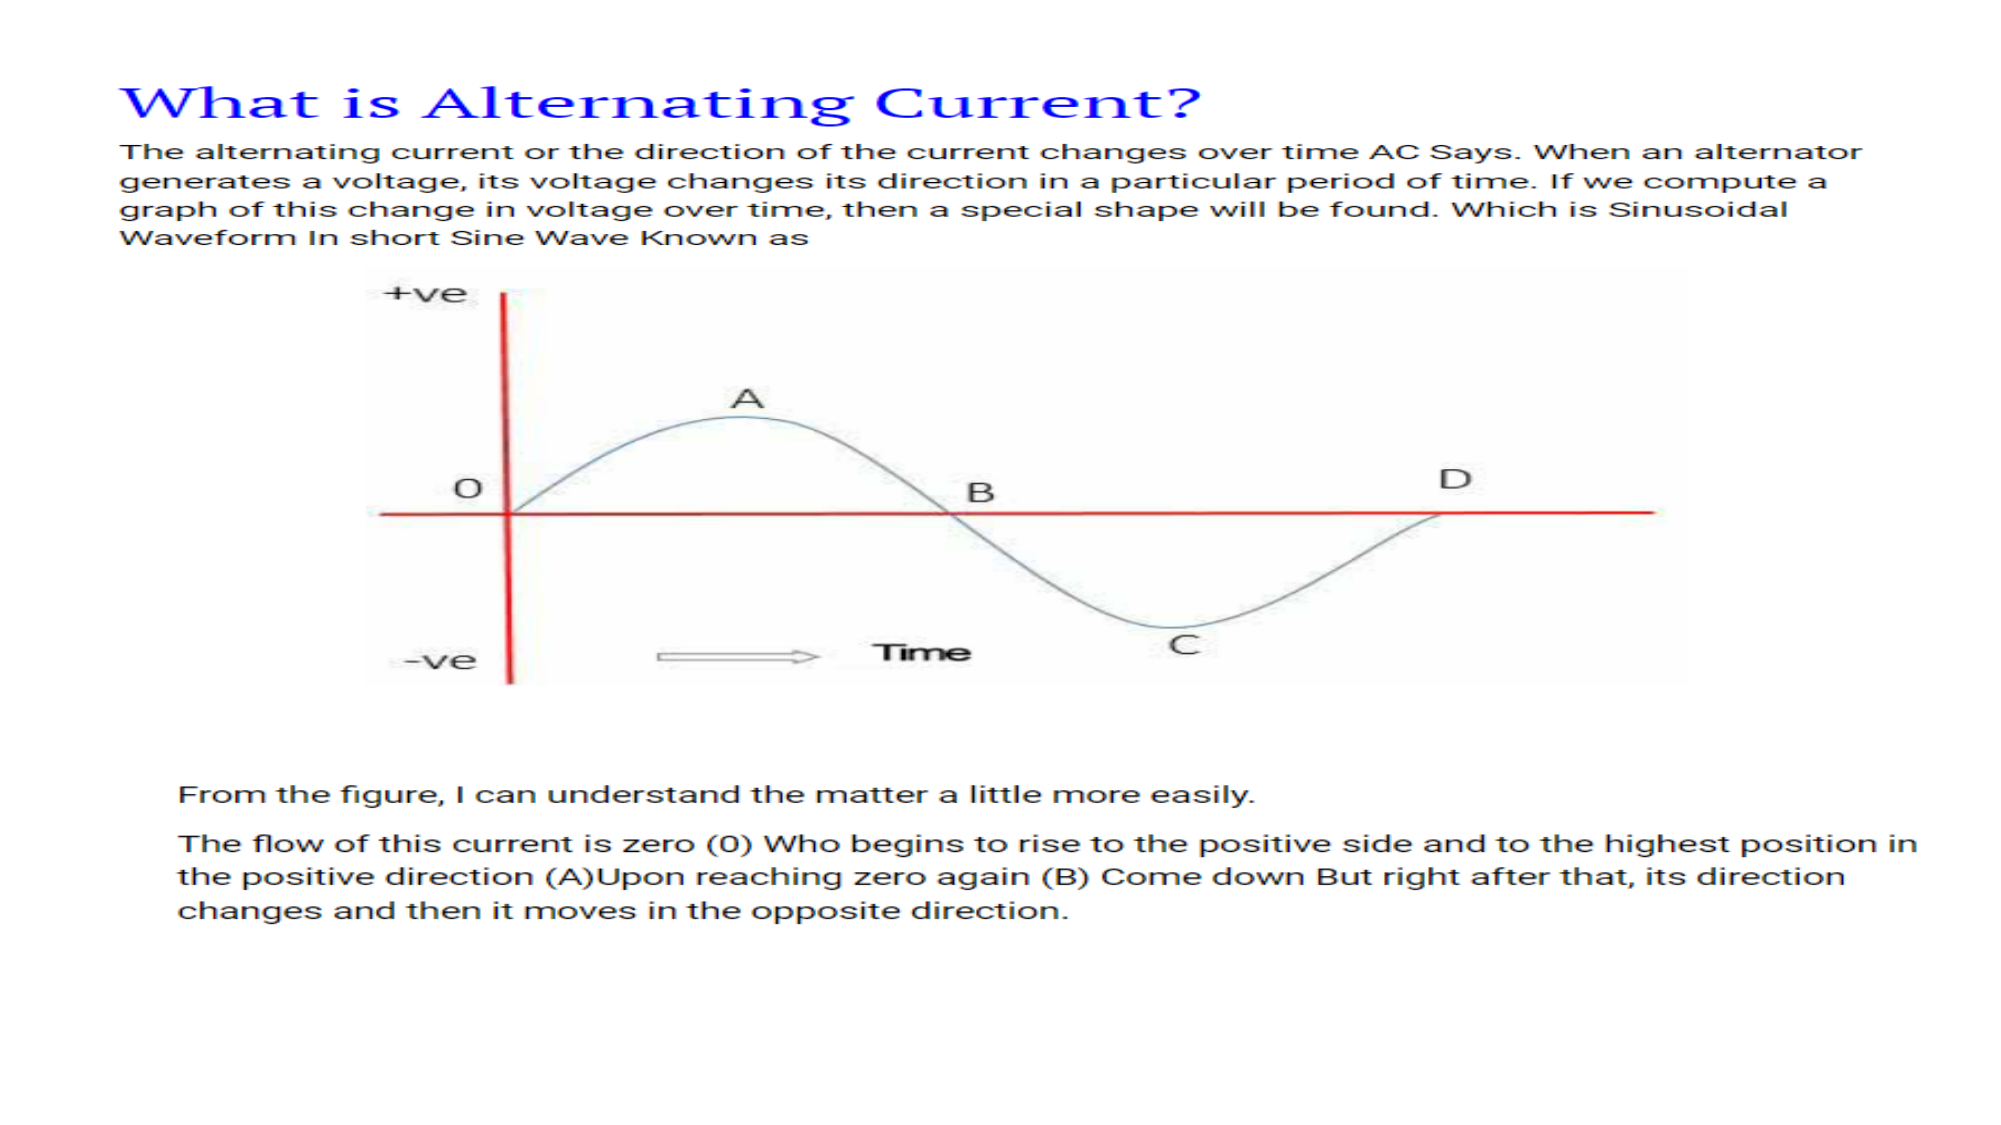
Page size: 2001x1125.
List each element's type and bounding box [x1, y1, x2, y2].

picture [172, 774, 1928, 928]
list [109, 70, 1928, 692]
